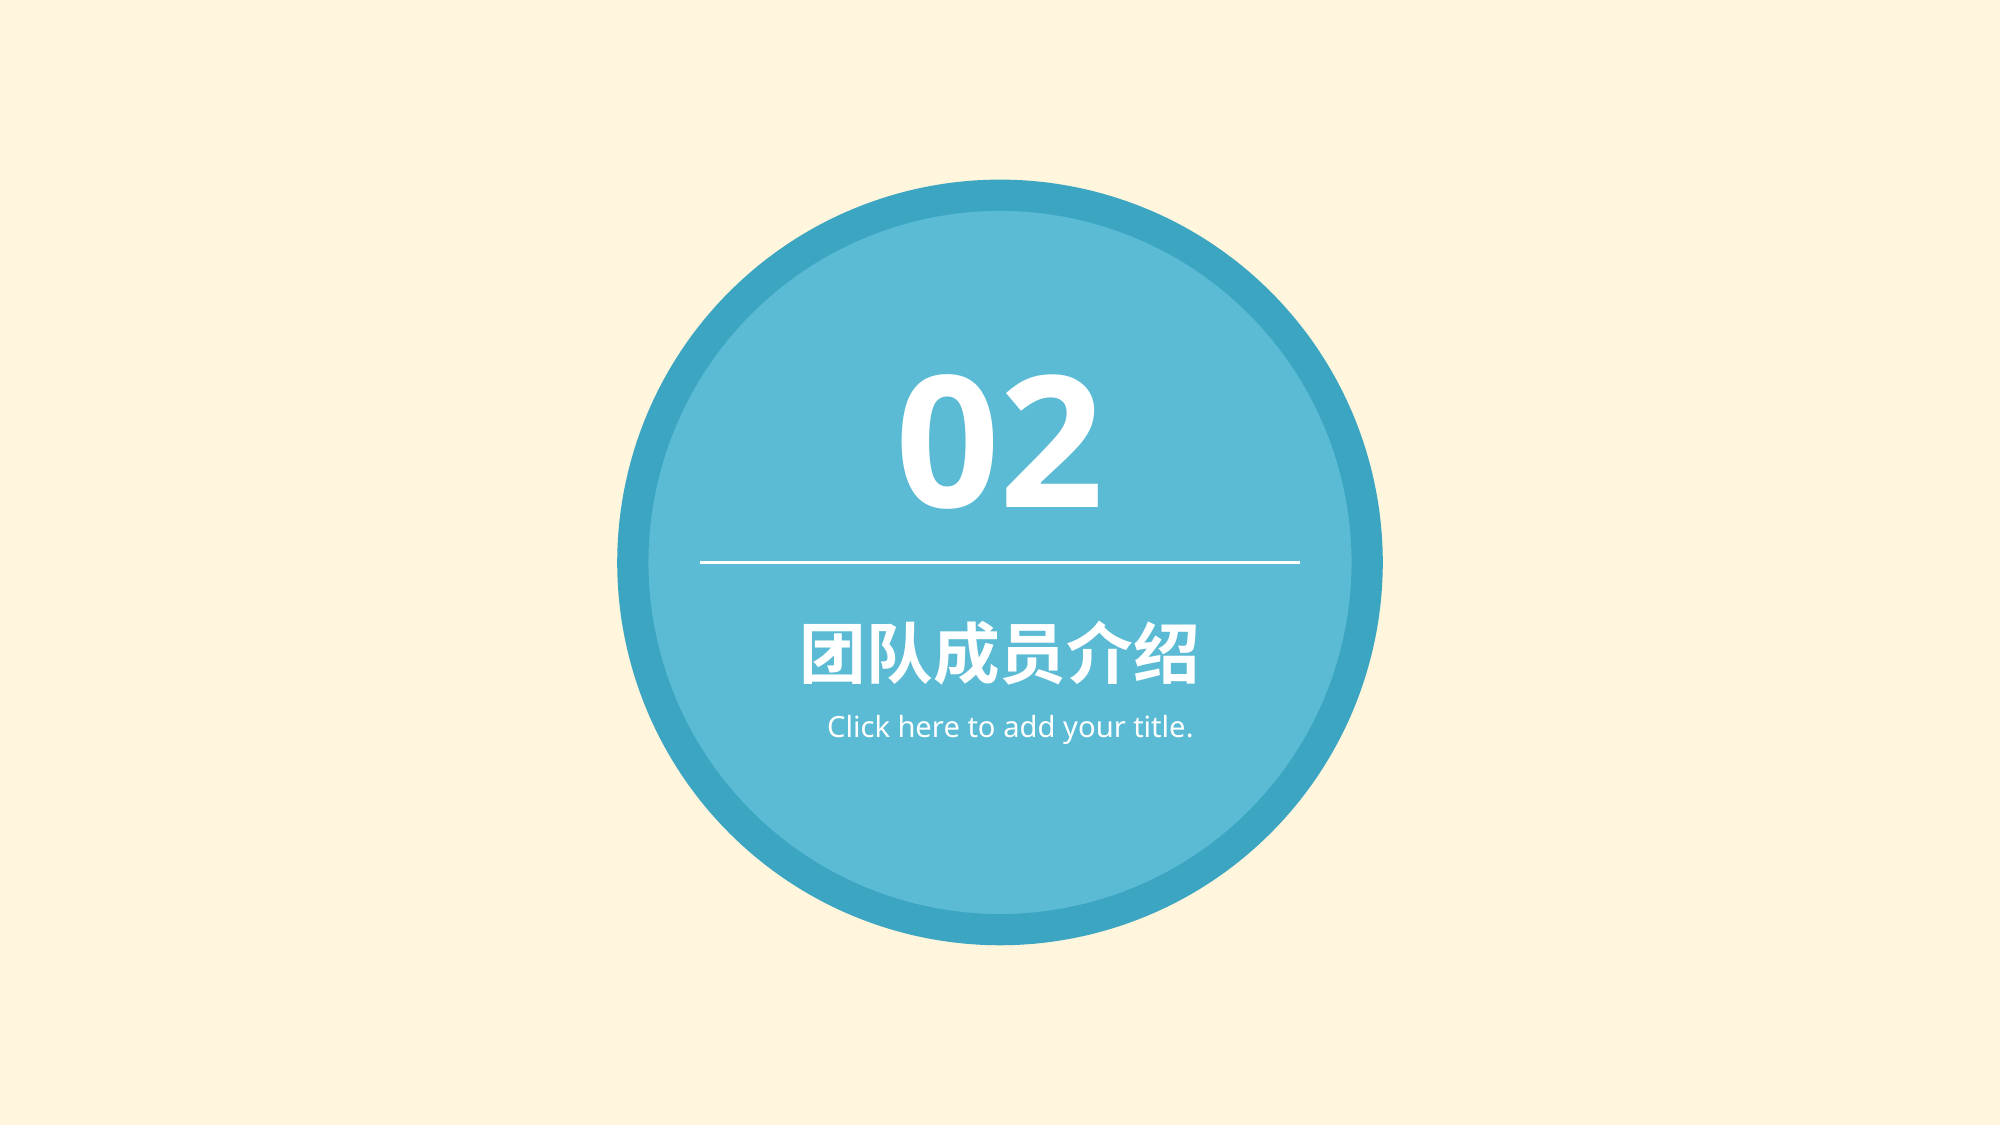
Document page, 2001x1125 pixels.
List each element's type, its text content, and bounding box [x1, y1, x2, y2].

text_box Click here to add your title. [739, 700, 1282, 751]
text_box 02 [784, 317, 1216, 552]
text_box [631, 194, 1369, 931]
text_box 团队成员介绍 [746, 604, 1254, 700]
